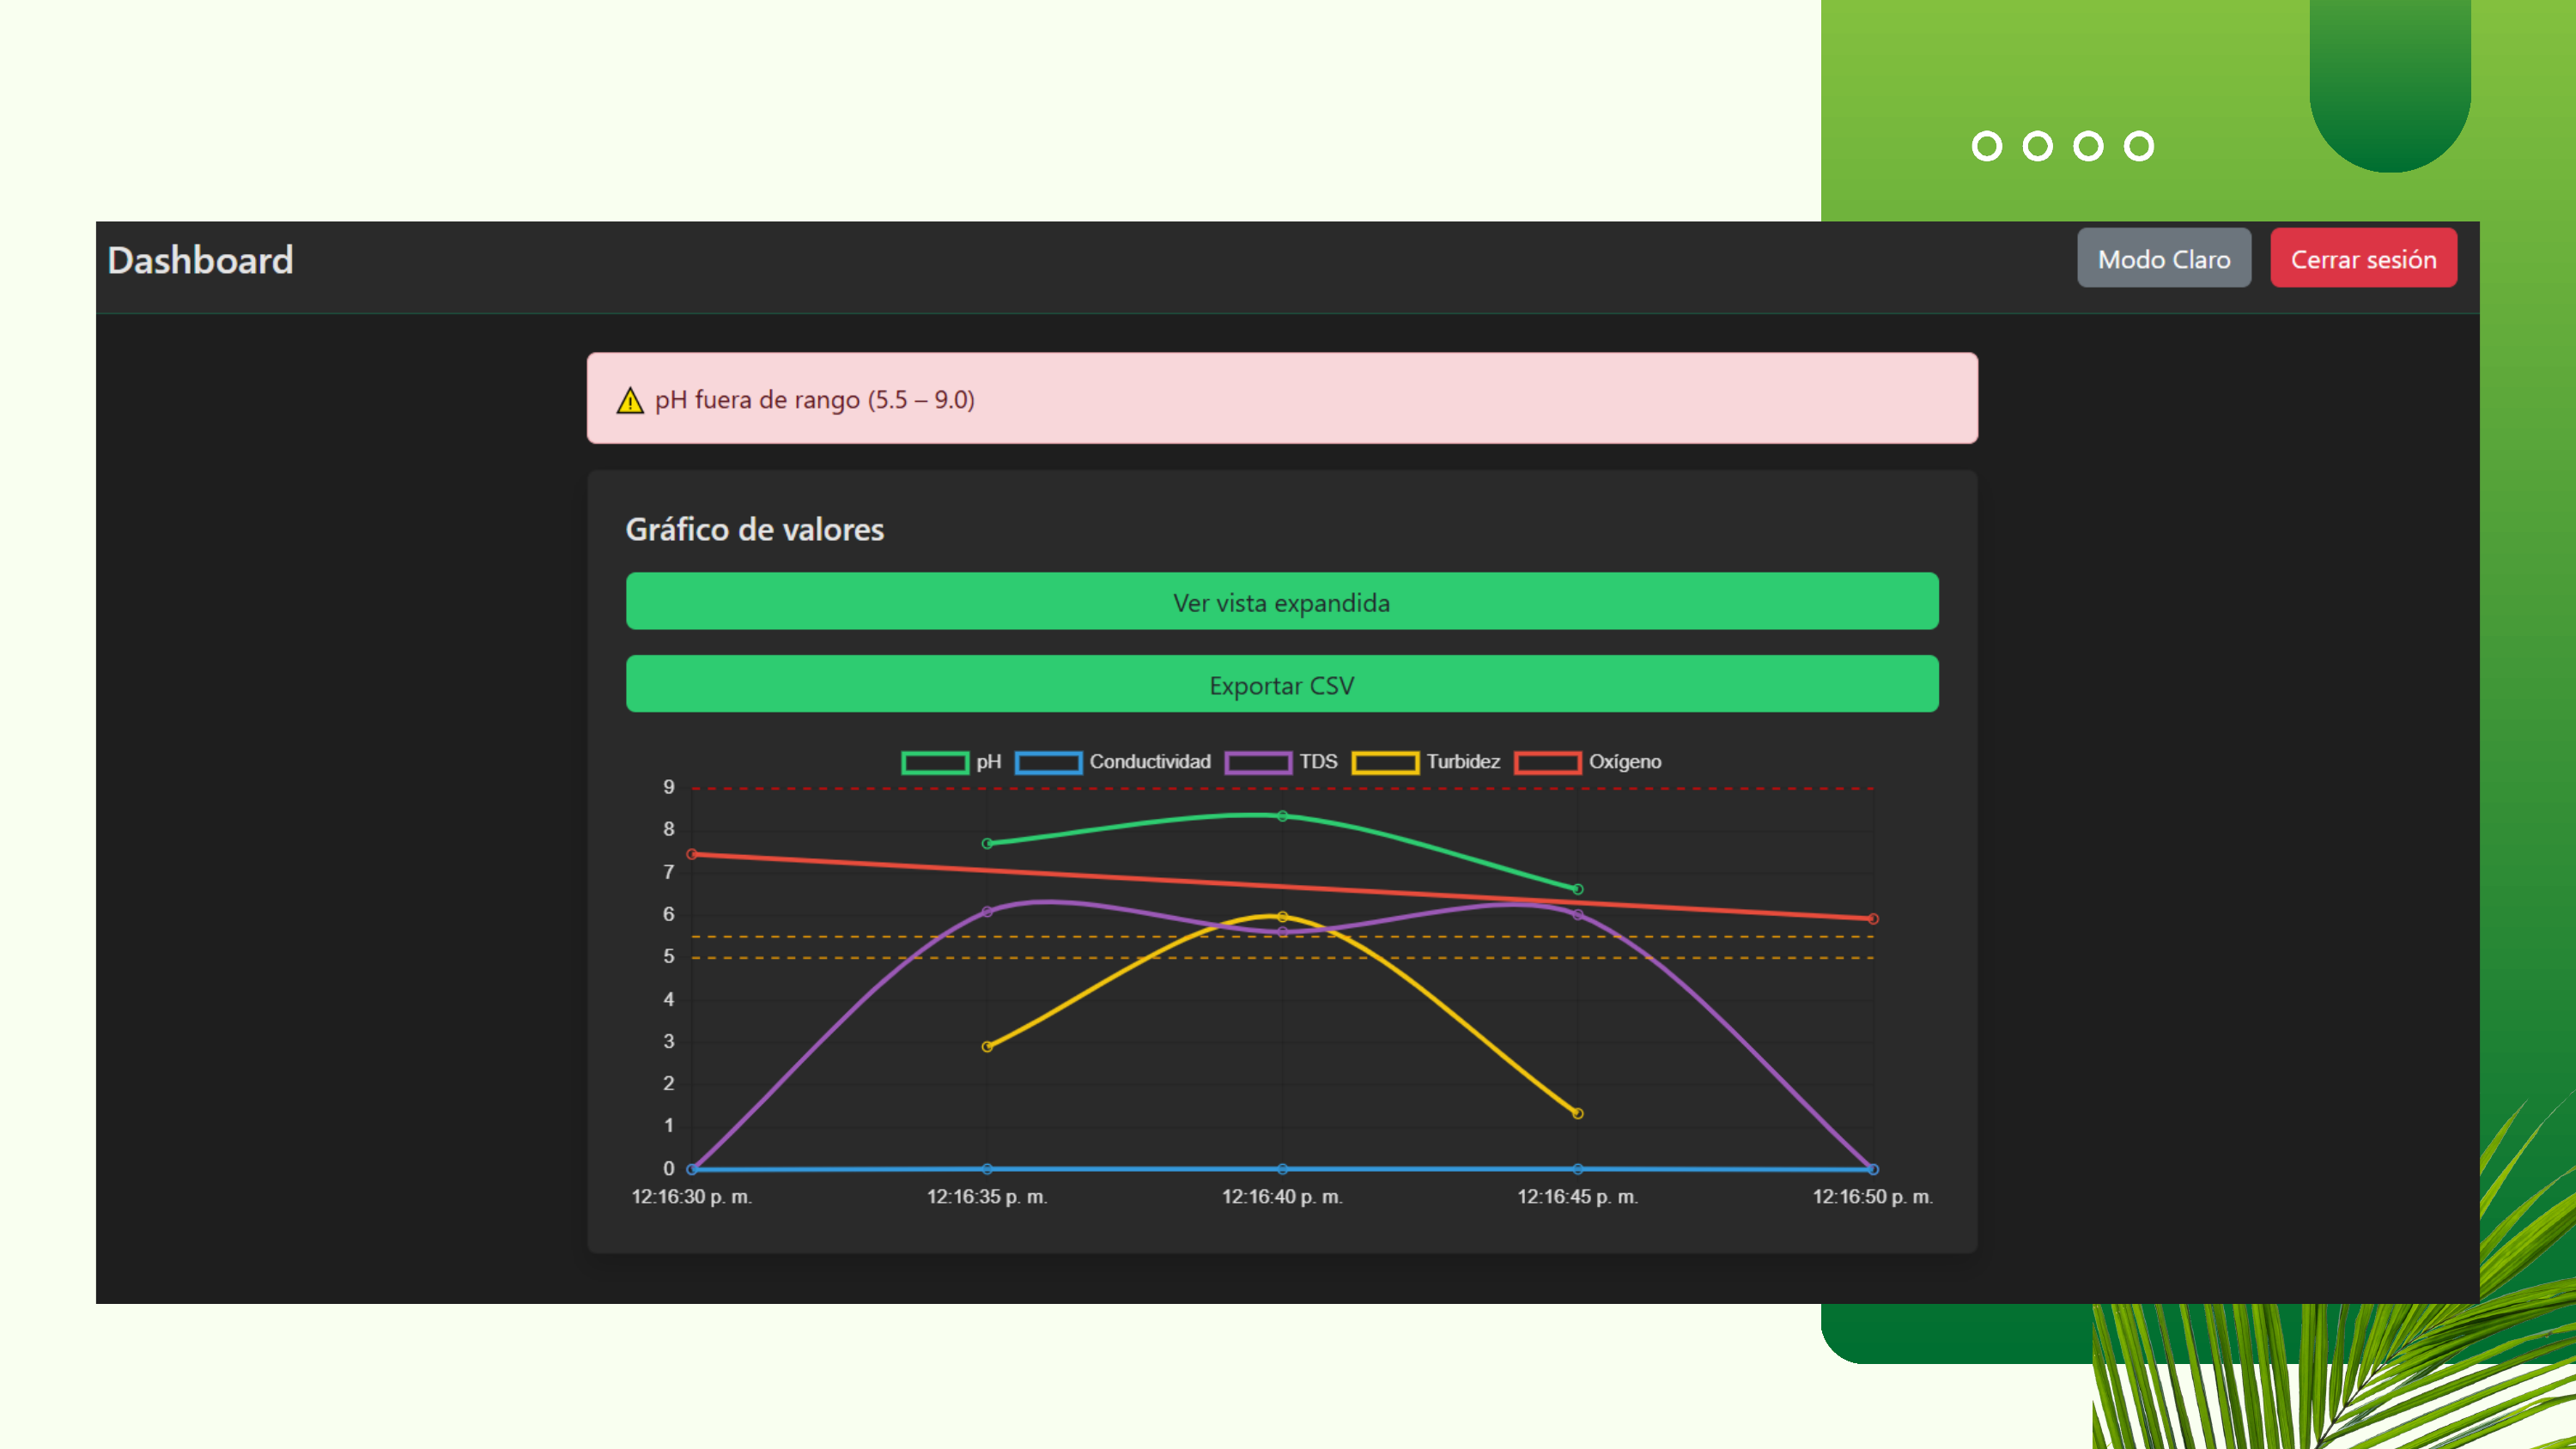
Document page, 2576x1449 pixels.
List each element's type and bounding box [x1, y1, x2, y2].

text_box [2093, 1372, 2576, 1449]
text_box [1820, 0, 2576, 1364]
text_box [95, 221, 1816, 1304]
text_box [2309, 0, 2472, 173]
